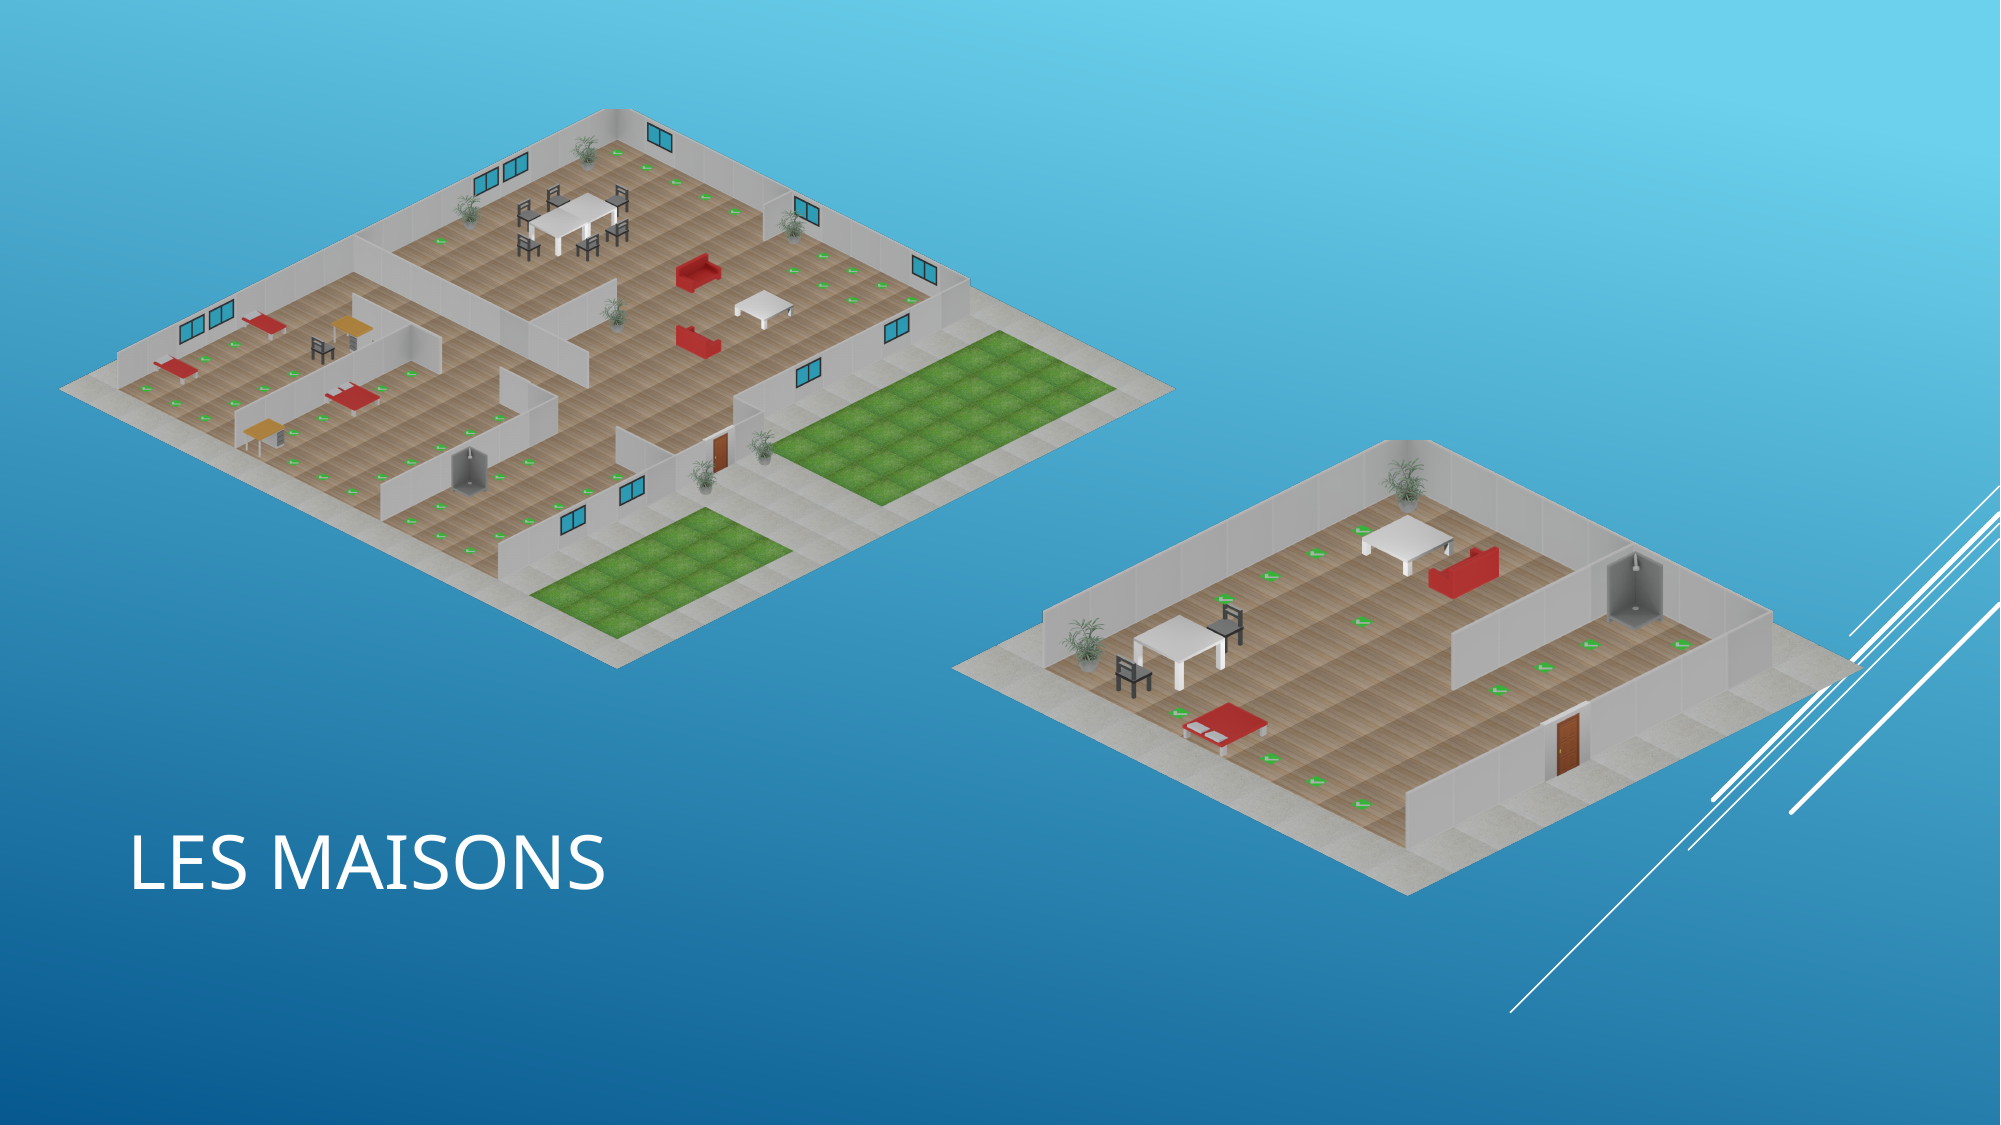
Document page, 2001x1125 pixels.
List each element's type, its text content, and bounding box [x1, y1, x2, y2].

picture [57, 109, 1176, 669]
title LES Maisons [112, 736, 1513, 984]
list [951, 440, 1864, 897]
